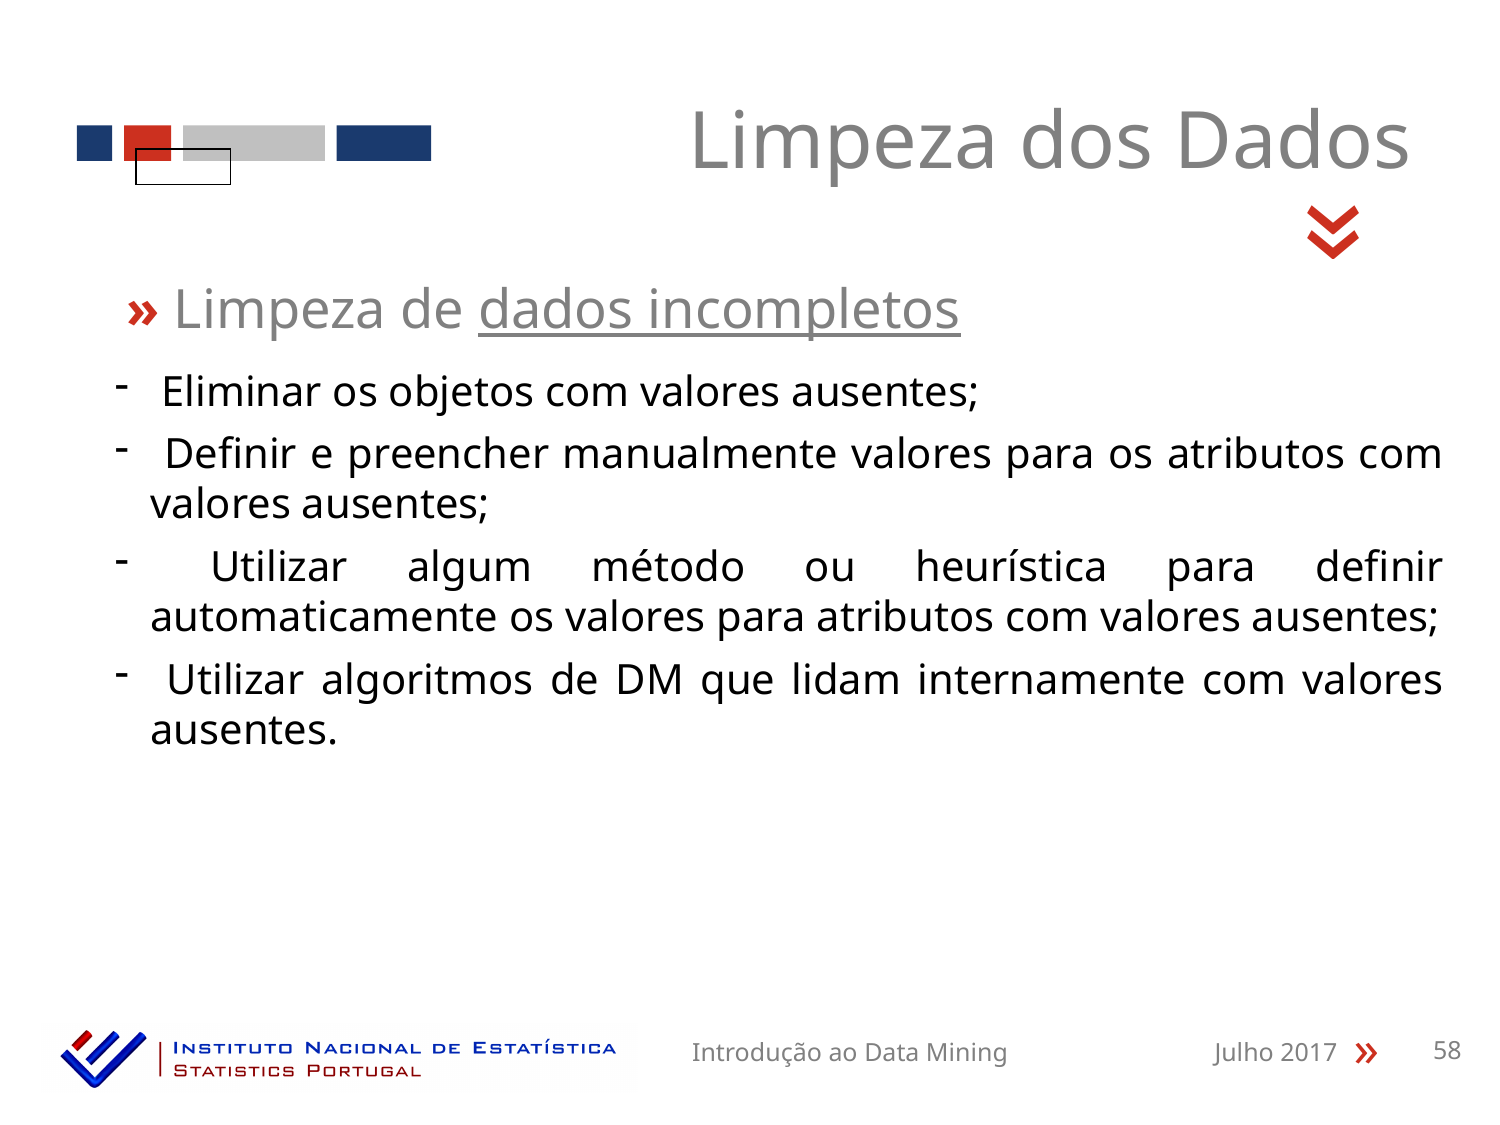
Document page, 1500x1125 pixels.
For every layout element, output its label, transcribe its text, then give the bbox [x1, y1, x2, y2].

text_box Eliminar os objetos com valores ausentes; Definir e preencher manualmente valores para os atributos com valores ausentes; Utilizar algum método ou heurística para definir automaticamente os valores para atributos com valores ausentes; Utilizar algoritmos de DM que lidam internamente com valores ausentes. [100, 357, 1459, 760]
text_box « [1234, 207, 1400, 280]
footer Introdução ao Data Mining [620, 1009, 1081, 1093]
text_box » Limpeza de dados incompletos [111, 267, 1376, 347]
slide_number 58 [1358, 1009, 1477, 1093]
text_box Limpeza dos Dados [454, 66, 1447, 207]
text_box « [1316, 1023, 1394, 1099]
slide_number Julho 2017 [1081, 1009, 1353, 1093]
picture [41, 1023, 620, 1093]
